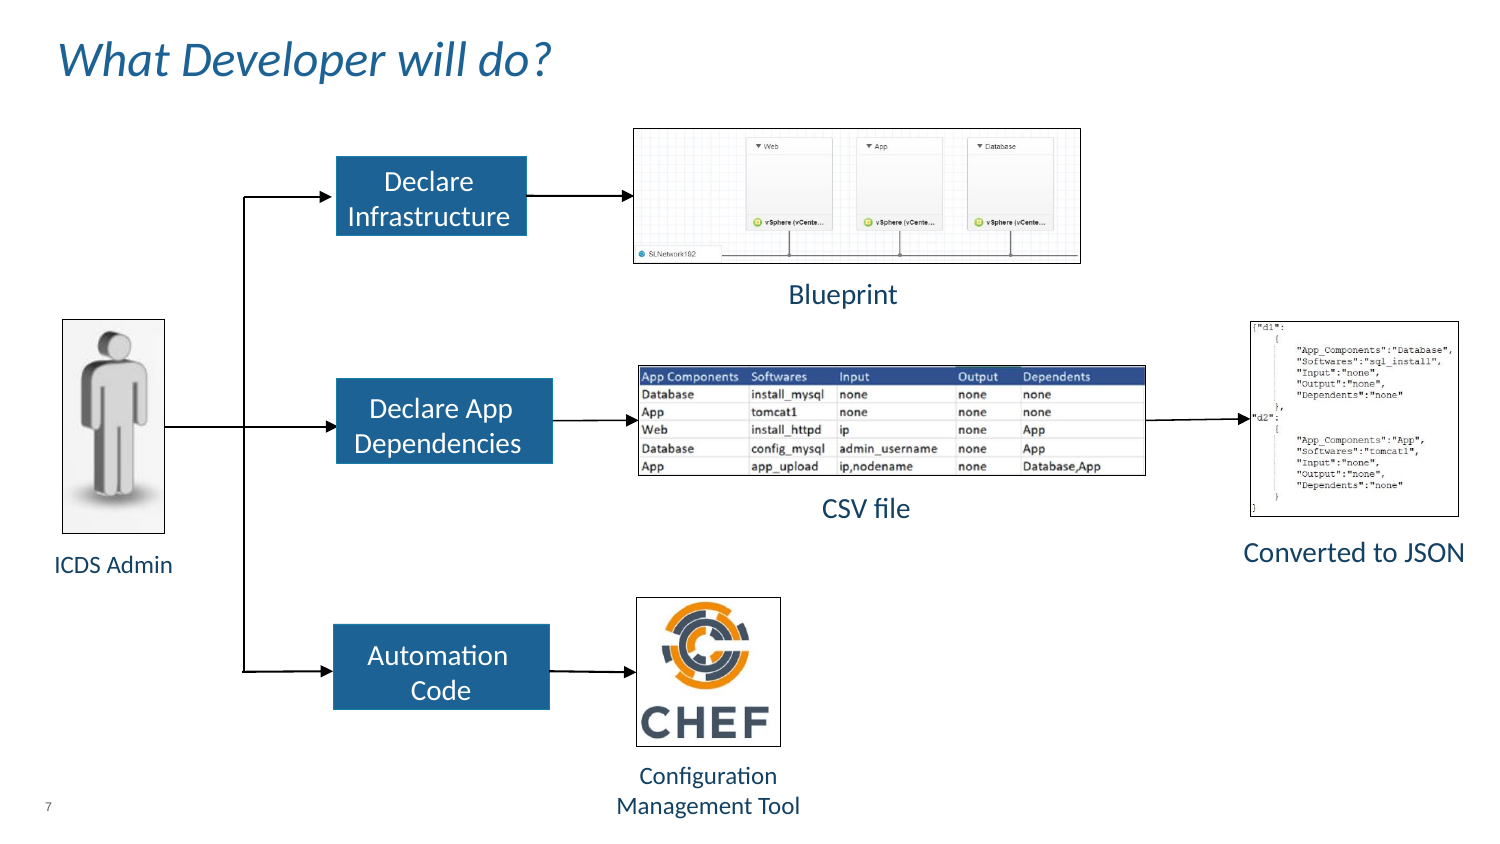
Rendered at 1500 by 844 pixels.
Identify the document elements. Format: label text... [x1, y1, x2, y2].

text_box [334, 376, 555, 465]
picture [636, 597, 782, 748]
text_box Configuration Management Tool [599, 751, 818, 827]
text_box Declare App Dependencies [333, 381, 550, 467]
picture [633, 129, 1080, 263]
picture [1250, 321, 1459, 517]
text_box ICDS Admin [4, 541, 223, 587]
picture [638, 364, 1147, 476]
picture [62, 319, 166, 534]
text_box [331, 622, 551, 671]
text_box Automation Code [333, 628, 550, 714]
text_box Blueprint [734, 272, 953, 318]
text_box What Developer will do? [42, 18, 1336, 85]
text_box Declare Infrastructure [332, 155, 527, 240]
text_box Converted to JSON [1224, 525, 1485, 576]
text_box CSV file [807, 483, 1026, 532]
